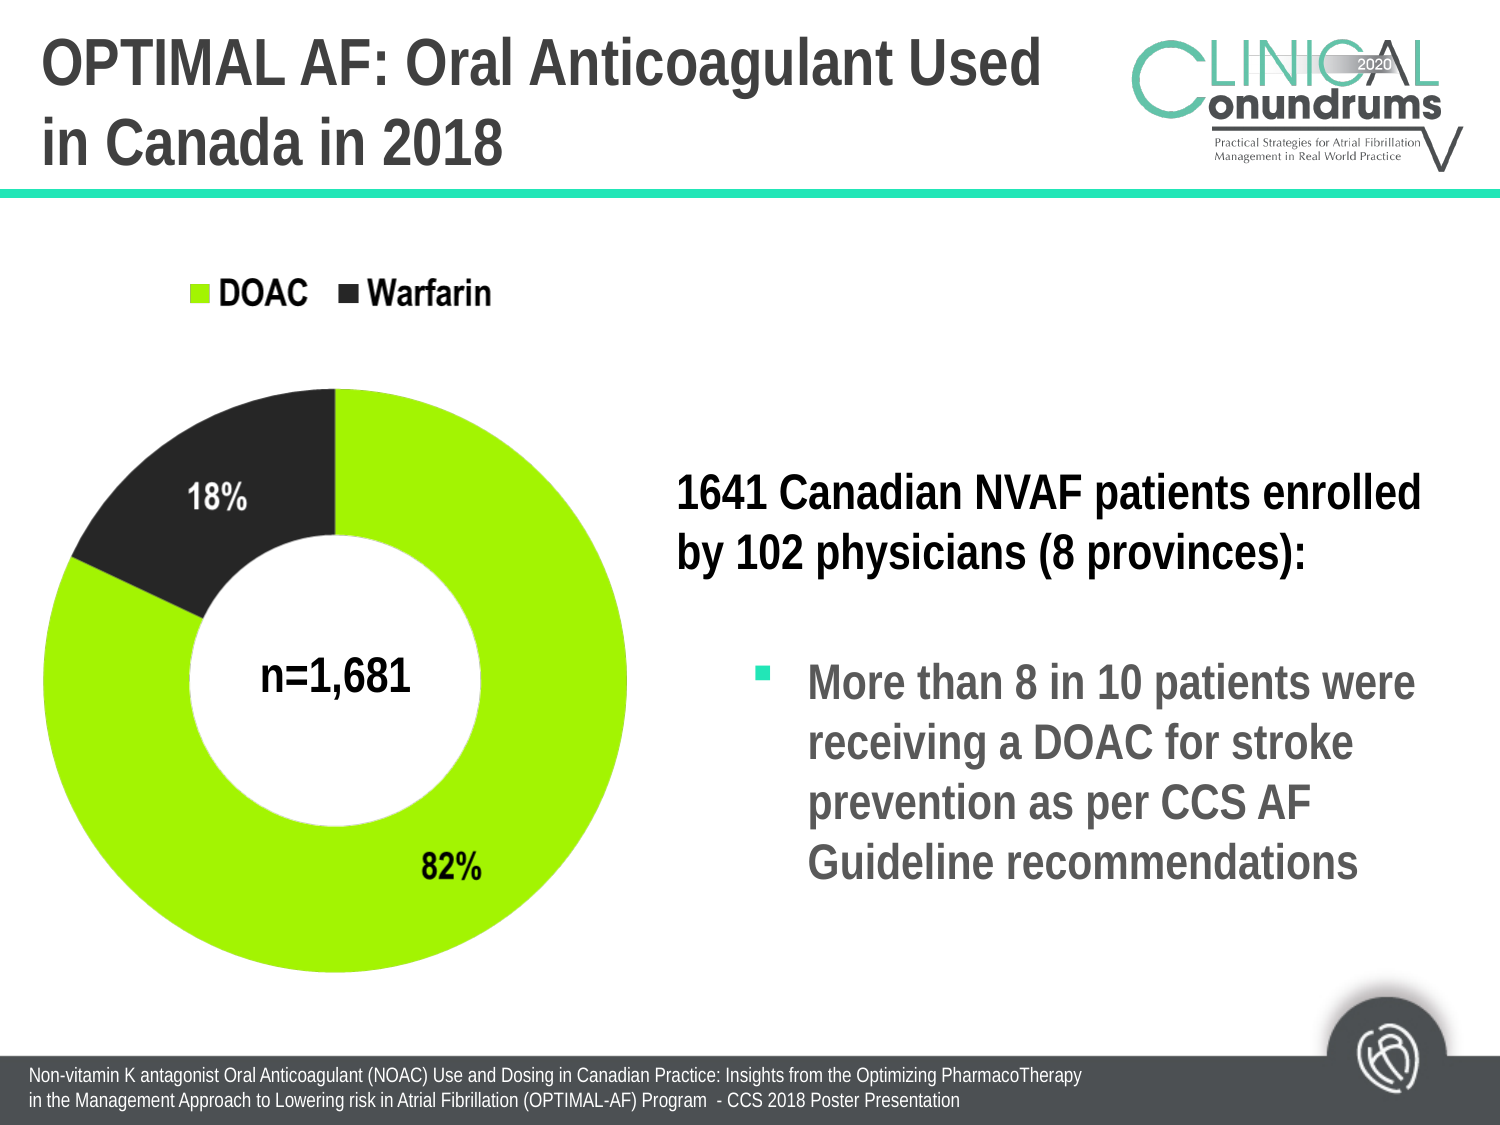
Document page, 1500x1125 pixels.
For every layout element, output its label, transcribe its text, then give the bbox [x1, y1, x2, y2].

text_box OPTIMAL AF: Oral Anticoagulant Used in Canada in 2018 [26, 11, 1114, 186]
picture [0, 253, 1500, 1125]
picture [1127, 31, 1465, 181]
text_box 1641 Canadian NVAF patients enrolled by 102 physicians (8 provinces): More than 8 in 10 patients were receiving a DOAC for stroke prevention as per CCS AF Guideline recommendations [779, 452, 1487, 897]
